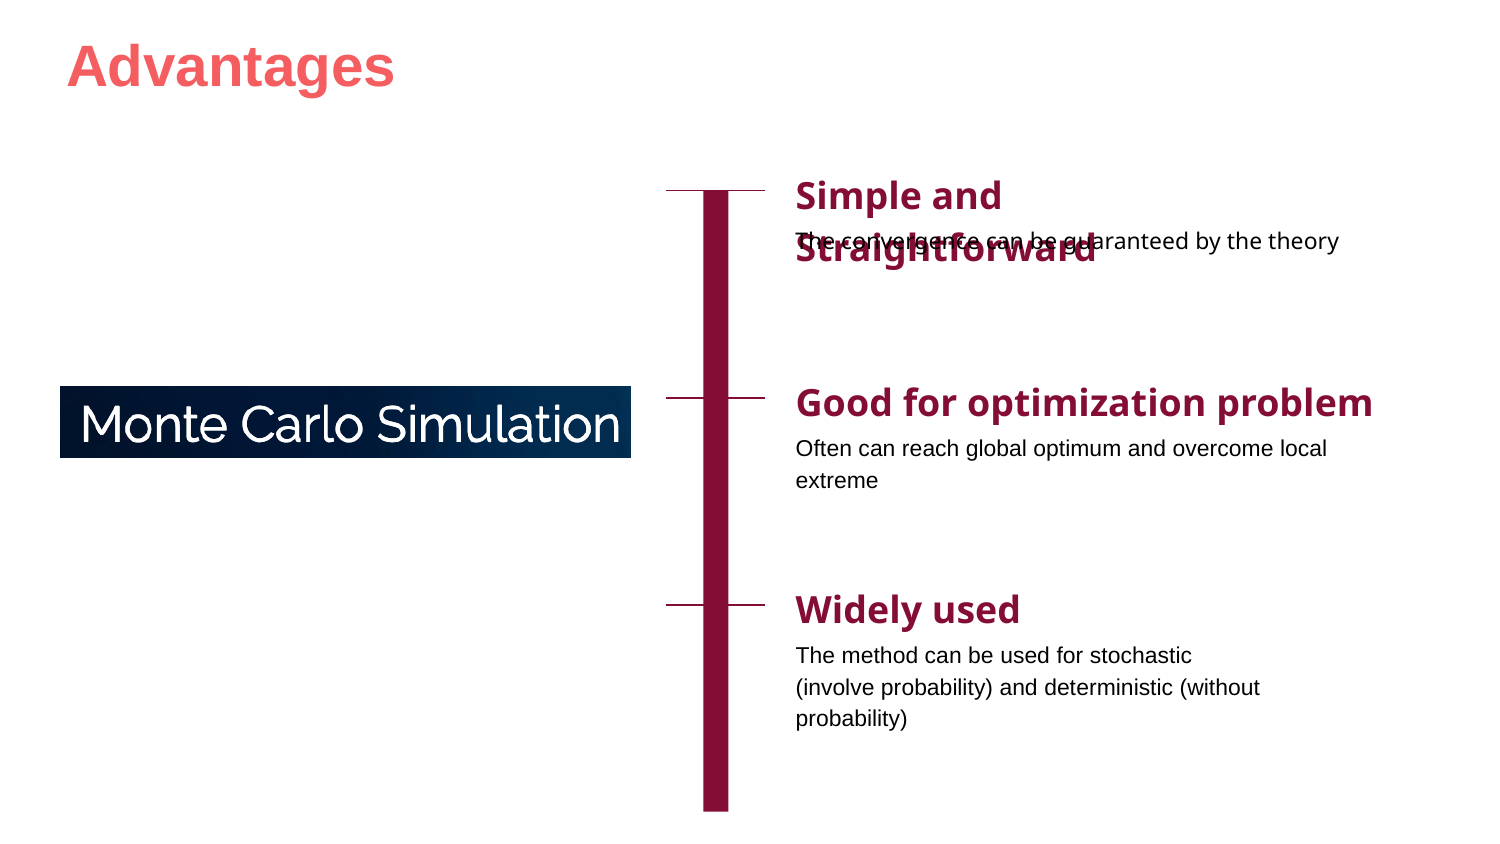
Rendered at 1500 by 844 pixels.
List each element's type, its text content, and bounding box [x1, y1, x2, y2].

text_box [665, 357, 1435, 605]
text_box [665, 564, 1292, 812]
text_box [665, 150, 1369, 356]
title Advantages [51, 13, 1449, 116]
picture [60, 386, 632, 458]
